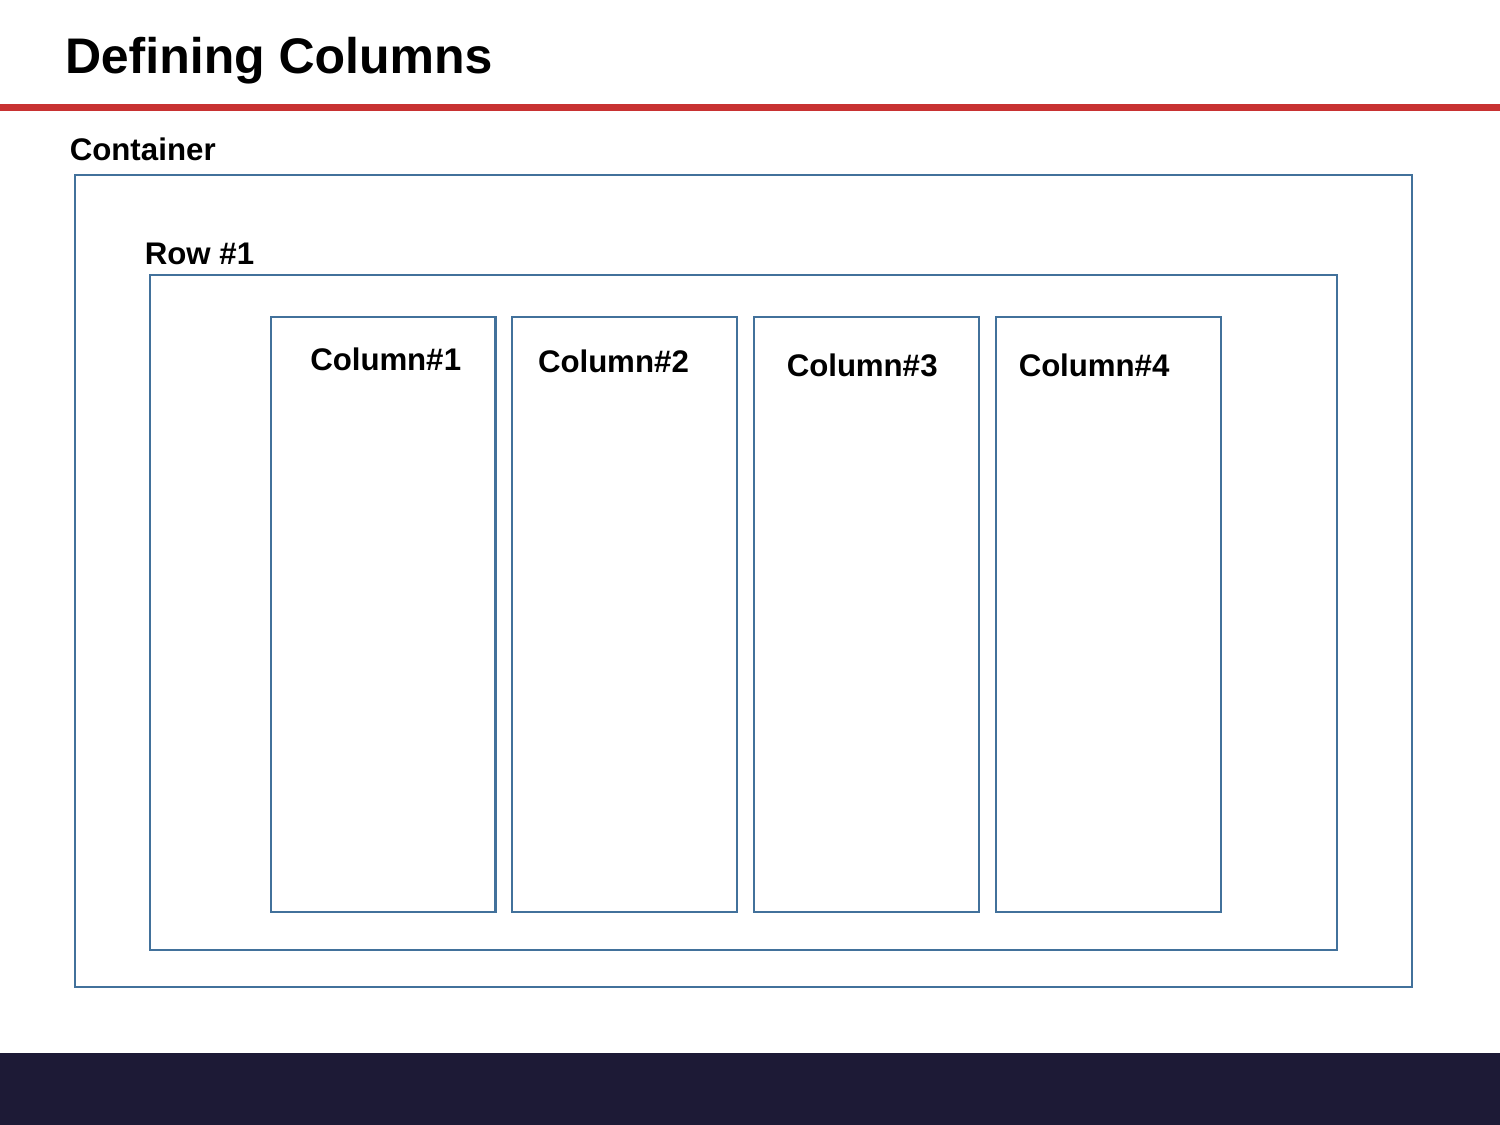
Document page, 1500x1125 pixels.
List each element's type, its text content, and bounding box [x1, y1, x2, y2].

text_box [74, 174, 1413, 988]
text_box Container [55, 121, 893, 175]
text_box [512, 317, 738, 913]
text_box Column#2 [523, 333, 710, 387]
text_box Row #1 [130, 226, 968, 279]
text_box Column#1 [295, 332, 482, 385]
text_box Column#4 [1003, 337, 1190, 391]
text_box [995, 317, 1221, 913]
text_box [753, 317, 979, 913]
text_box [149, 274, 1338, 950]
text_box Column#3 [771, 337, 959, 391]
text_box Defining Columns [49, 16, 888, 92]
text_box [270, 317, 496, 913]
